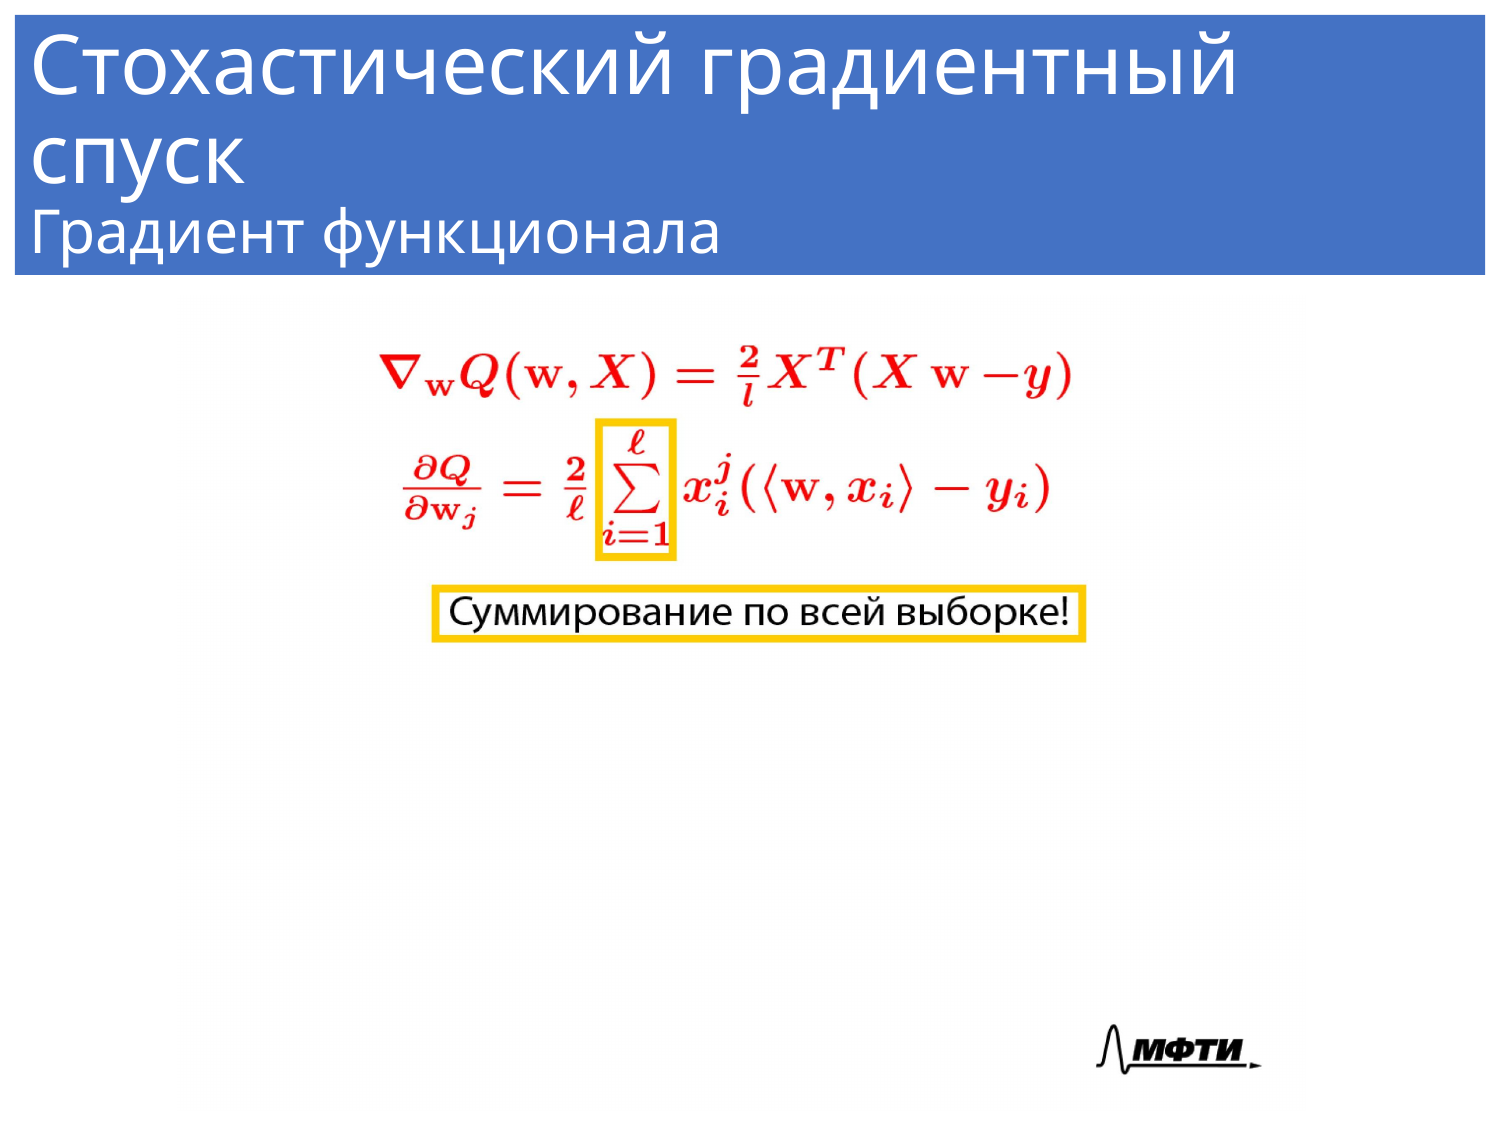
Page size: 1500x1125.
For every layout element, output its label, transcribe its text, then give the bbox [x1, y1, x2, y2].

title Стохастический градиентный спуск Градиент функционала [14, 14, 1486, 275]
picture [177, 295, 1306, 1111]
